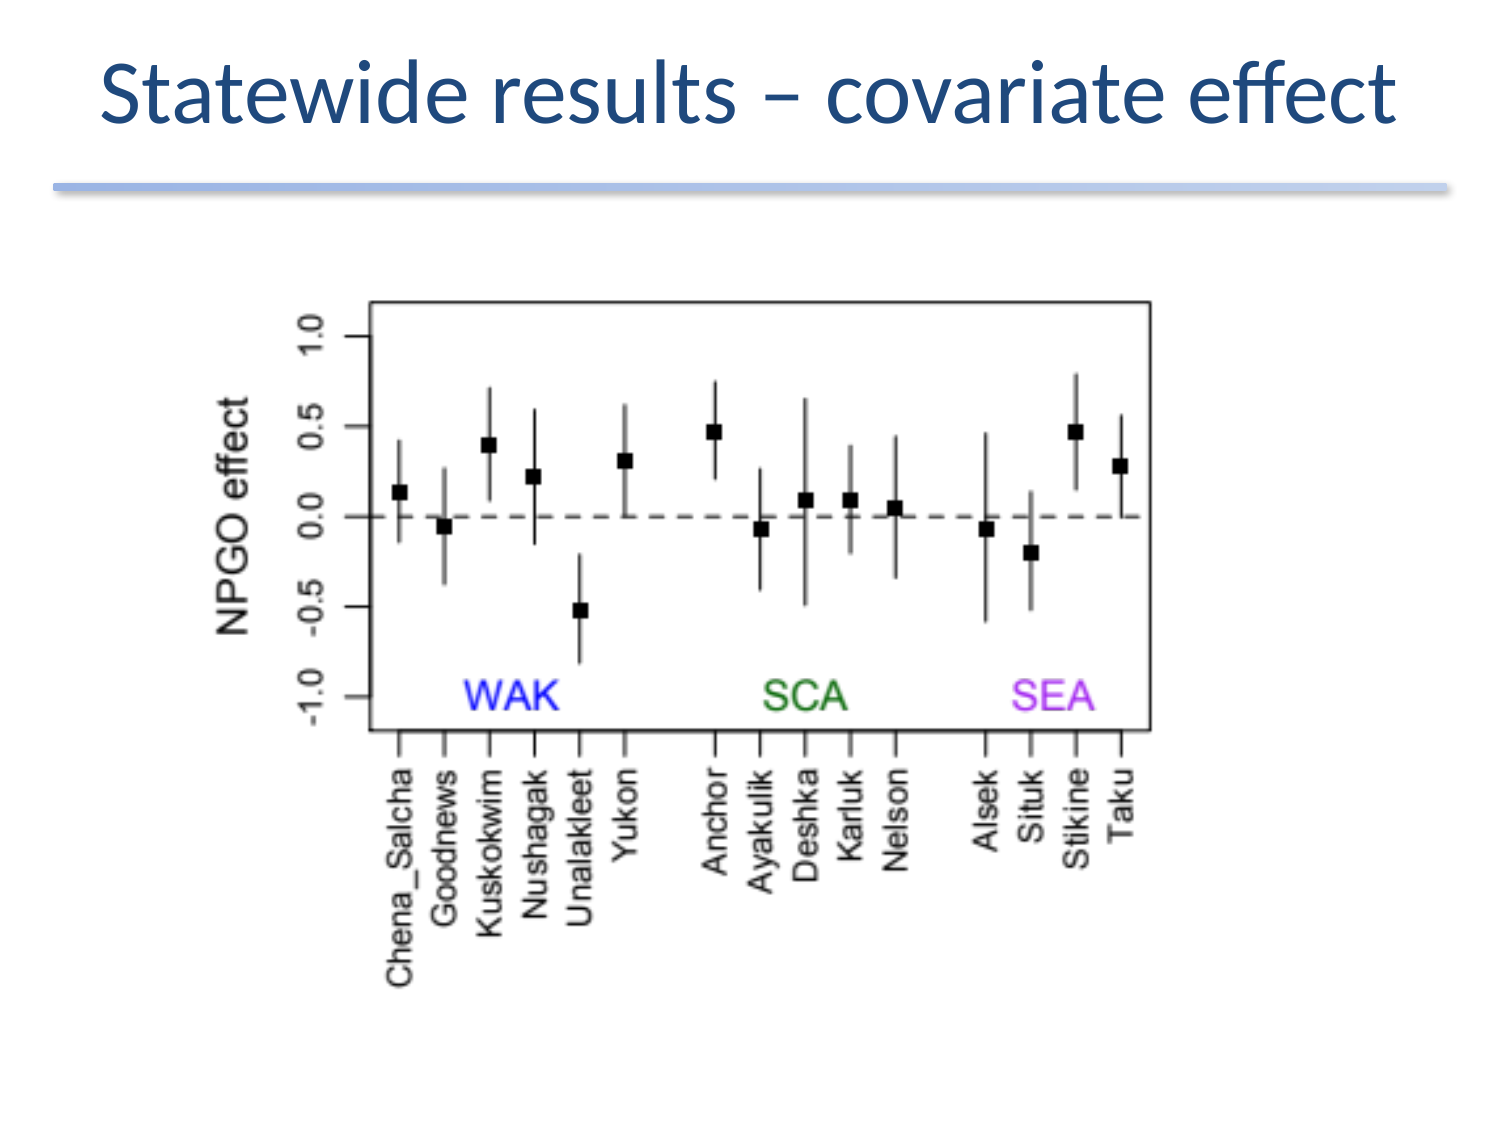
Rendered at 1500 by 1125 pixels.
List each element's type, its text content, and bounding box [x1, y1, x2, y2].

picture [170, 278, 1172, 1030]
text_box [52, 182, 1448, 193]
text_box Statewide results – covariate effect [0, 25, 1500, 150]
